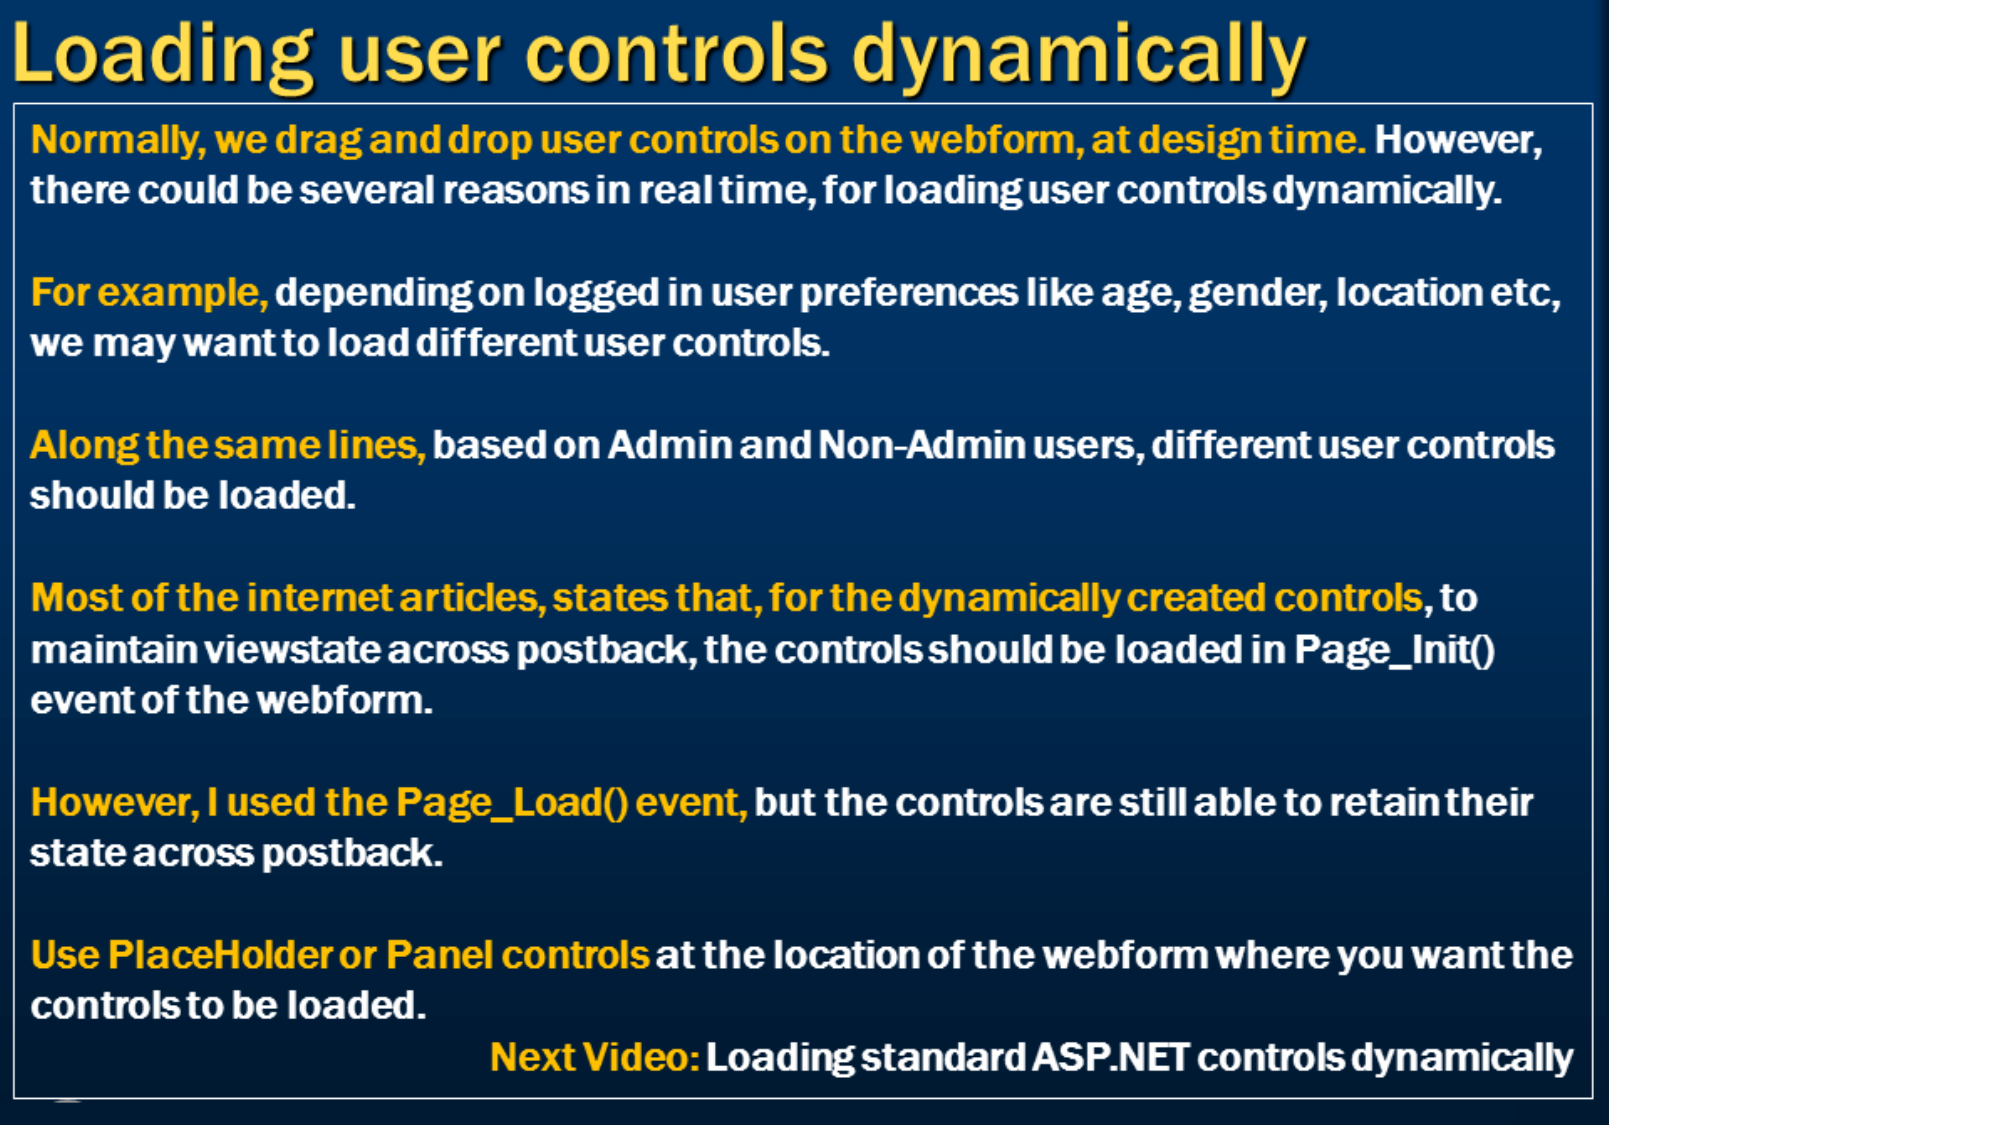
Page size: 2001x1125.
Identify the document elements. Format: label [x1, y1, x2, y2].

list [0, 0, 1609, 1125]
